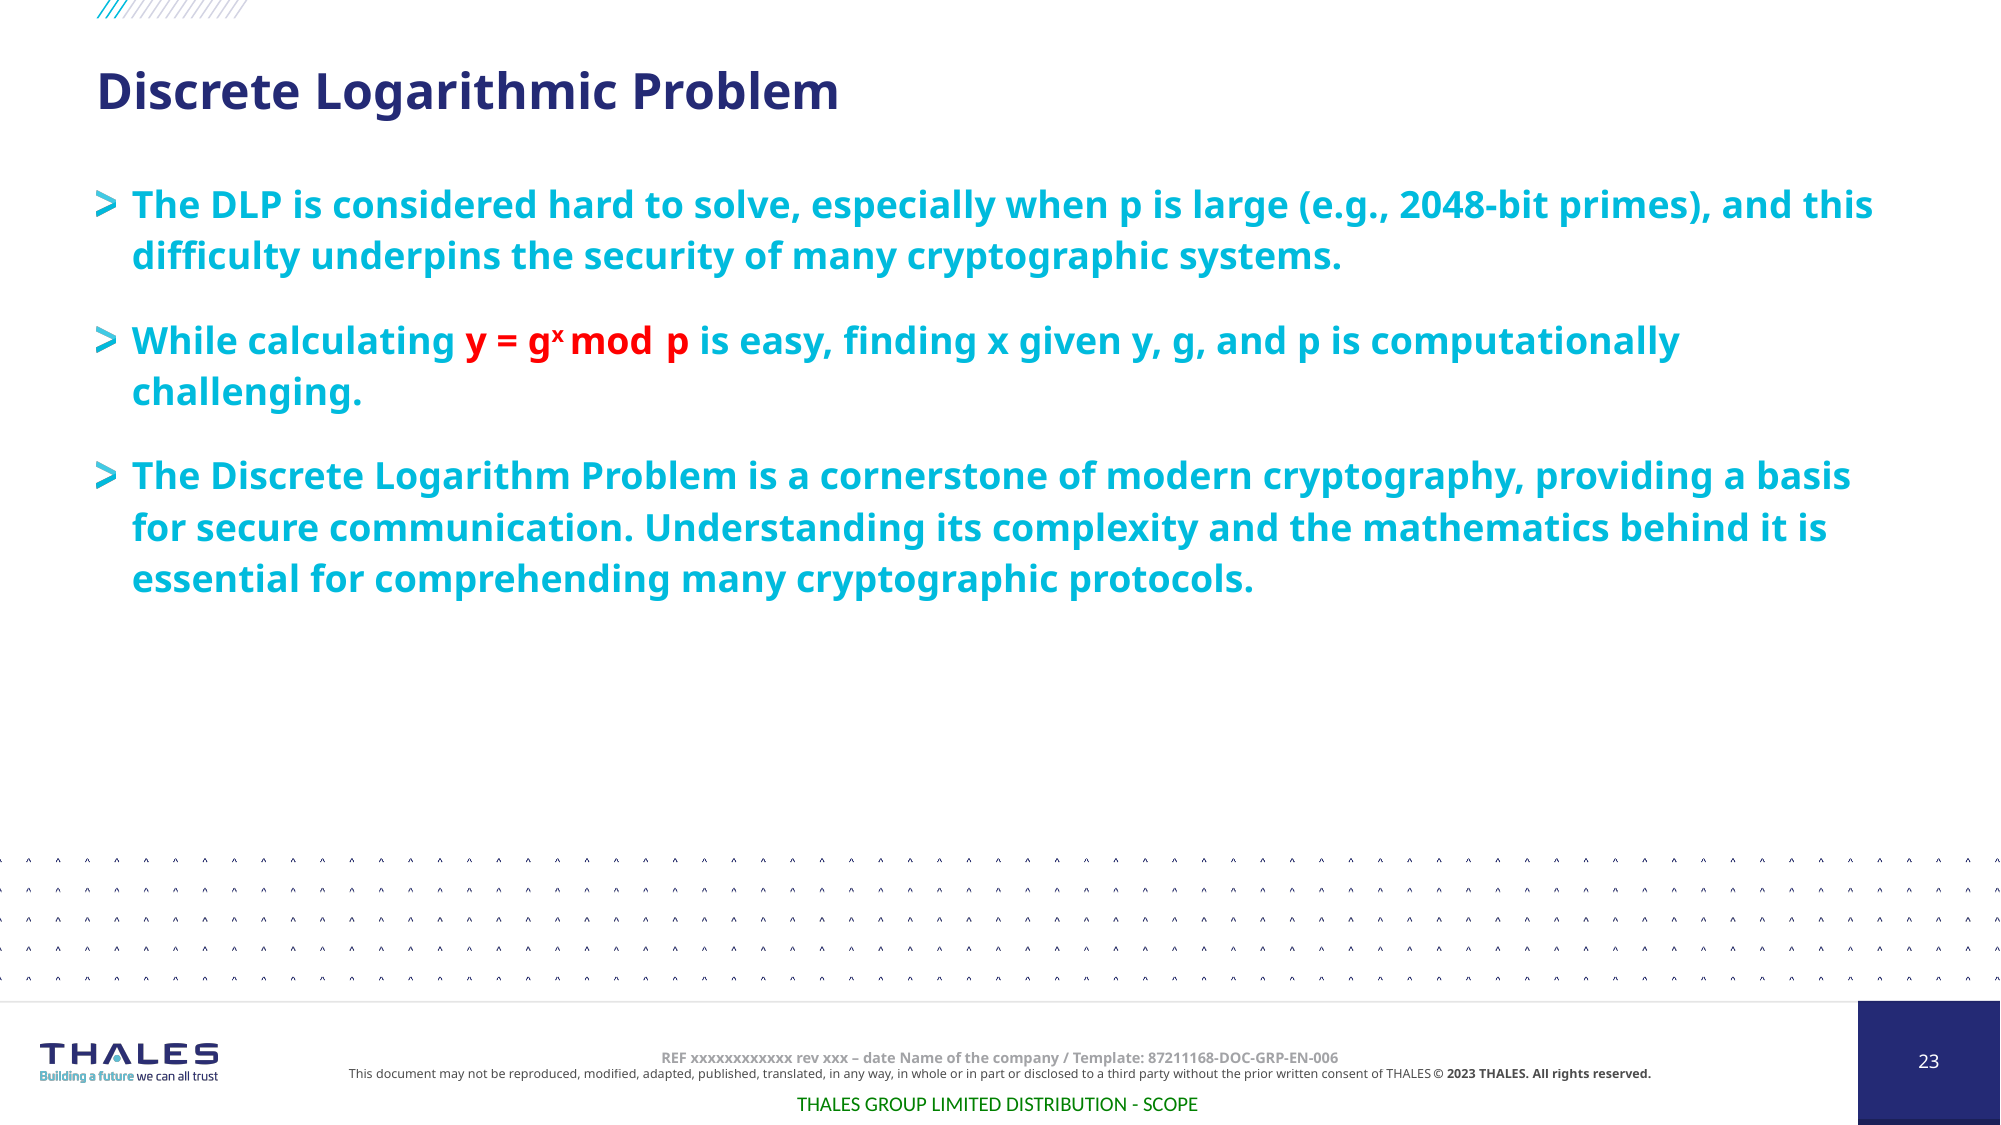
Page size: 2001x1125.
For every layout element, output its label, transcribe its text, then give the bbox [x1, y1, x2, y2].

picture [96, 190, 123, 217]
picture [96, 326, 123, 353]
picture [40, 1043, 218, 1083]
list The DLP is considered hard to solve, especially when p is large (e.g., 2048-bit primes), and this difficulty underpins the security of many cryptographic systems. While calculating y = gx mod p is easy, finding x given y, g, and p is computationally challenging. The Discrete Logarithm Problem is a cornerstone of modern cryptography, providing a basis for secure communication. Understanding its complexity and the mathematics behind it is essential for comprehending many cryptographic protocols. [96, 174, 1904, 920]
title Discrete Logarithmic Problem [96, 59, 1904, 120]
picture [0, 846, 2000, 990]
picture [96, 461, 123, 489]
